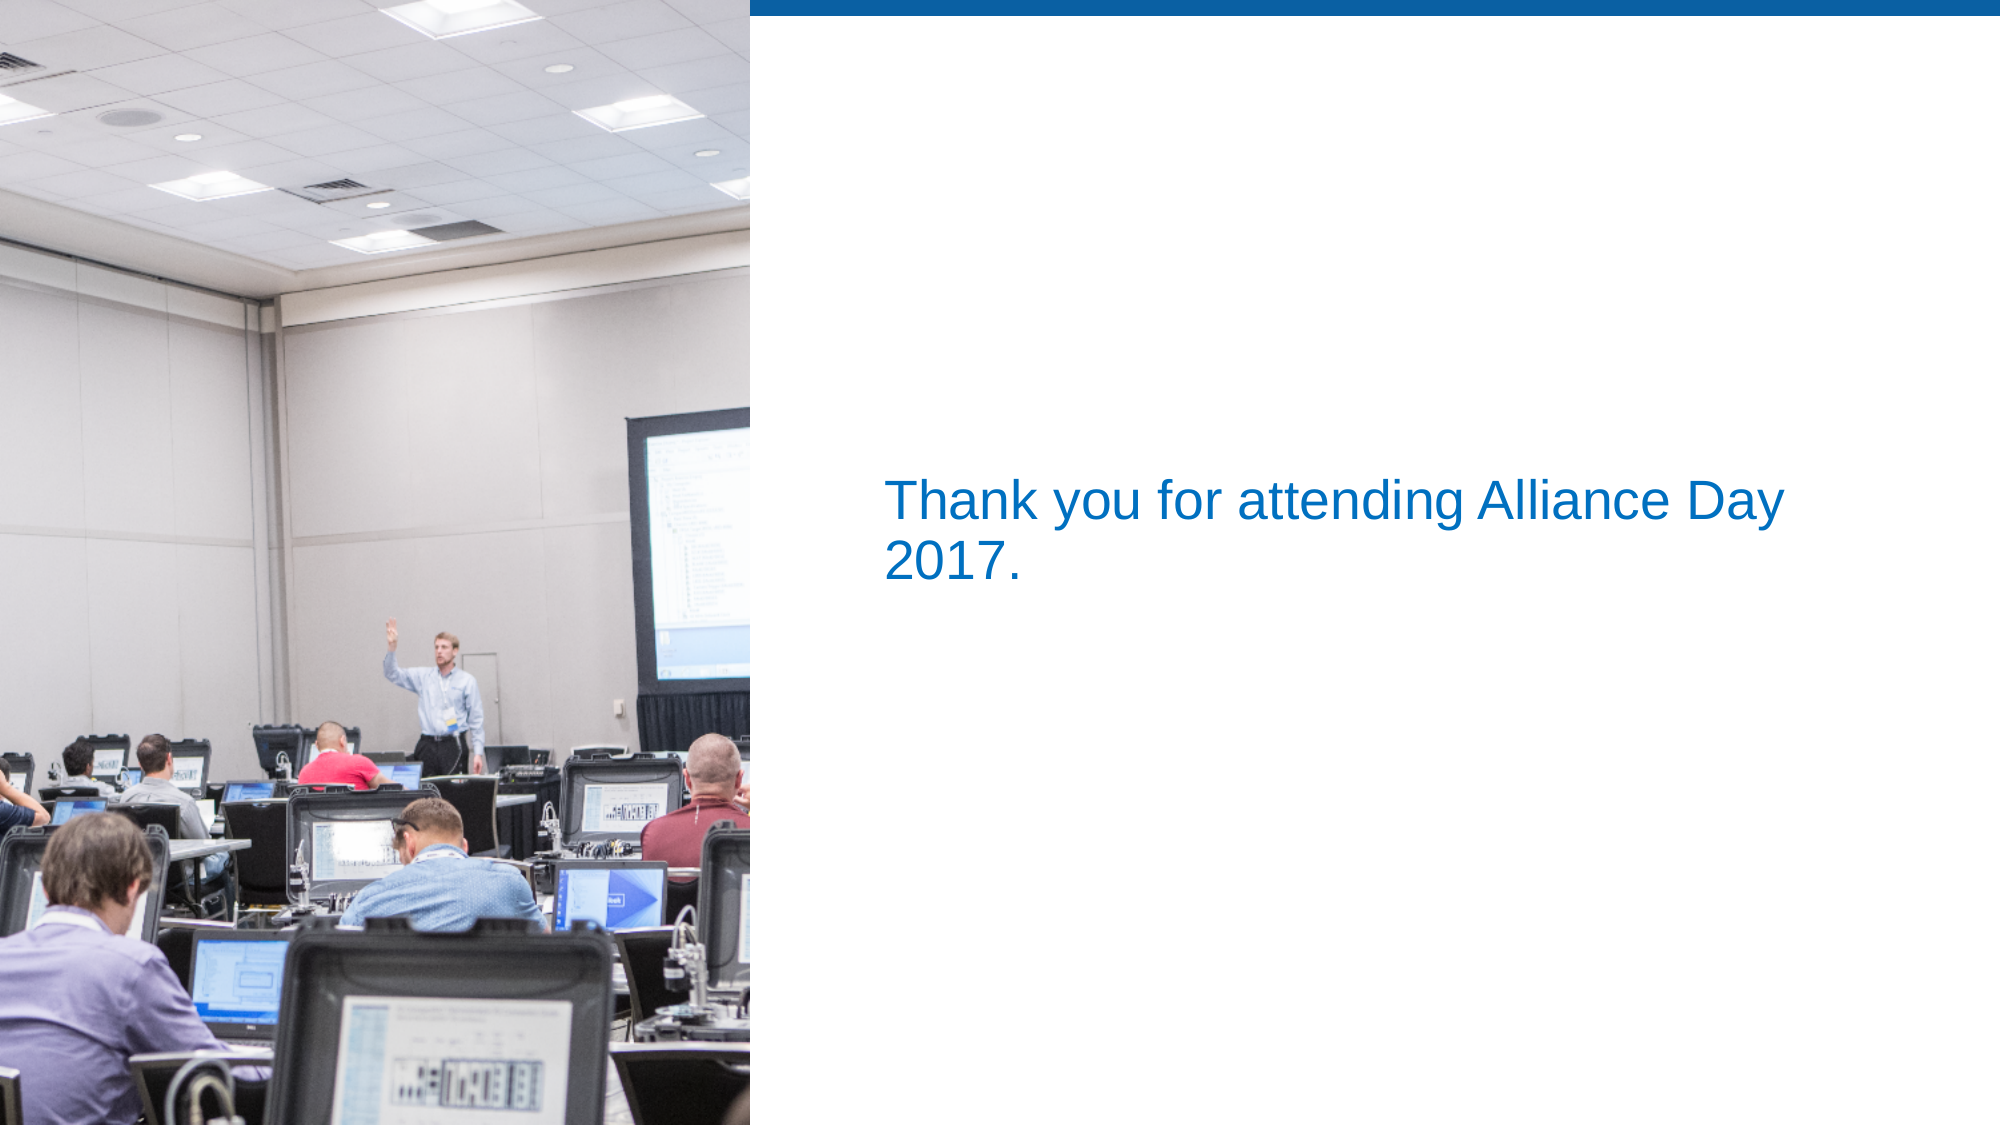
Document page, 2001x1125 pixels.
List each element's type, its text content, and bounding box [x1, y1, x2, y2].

list Thank you for attending Alliance Day 2017. [884, 464, 1901, 1015]
picture [0, 0, 750, 1125]
